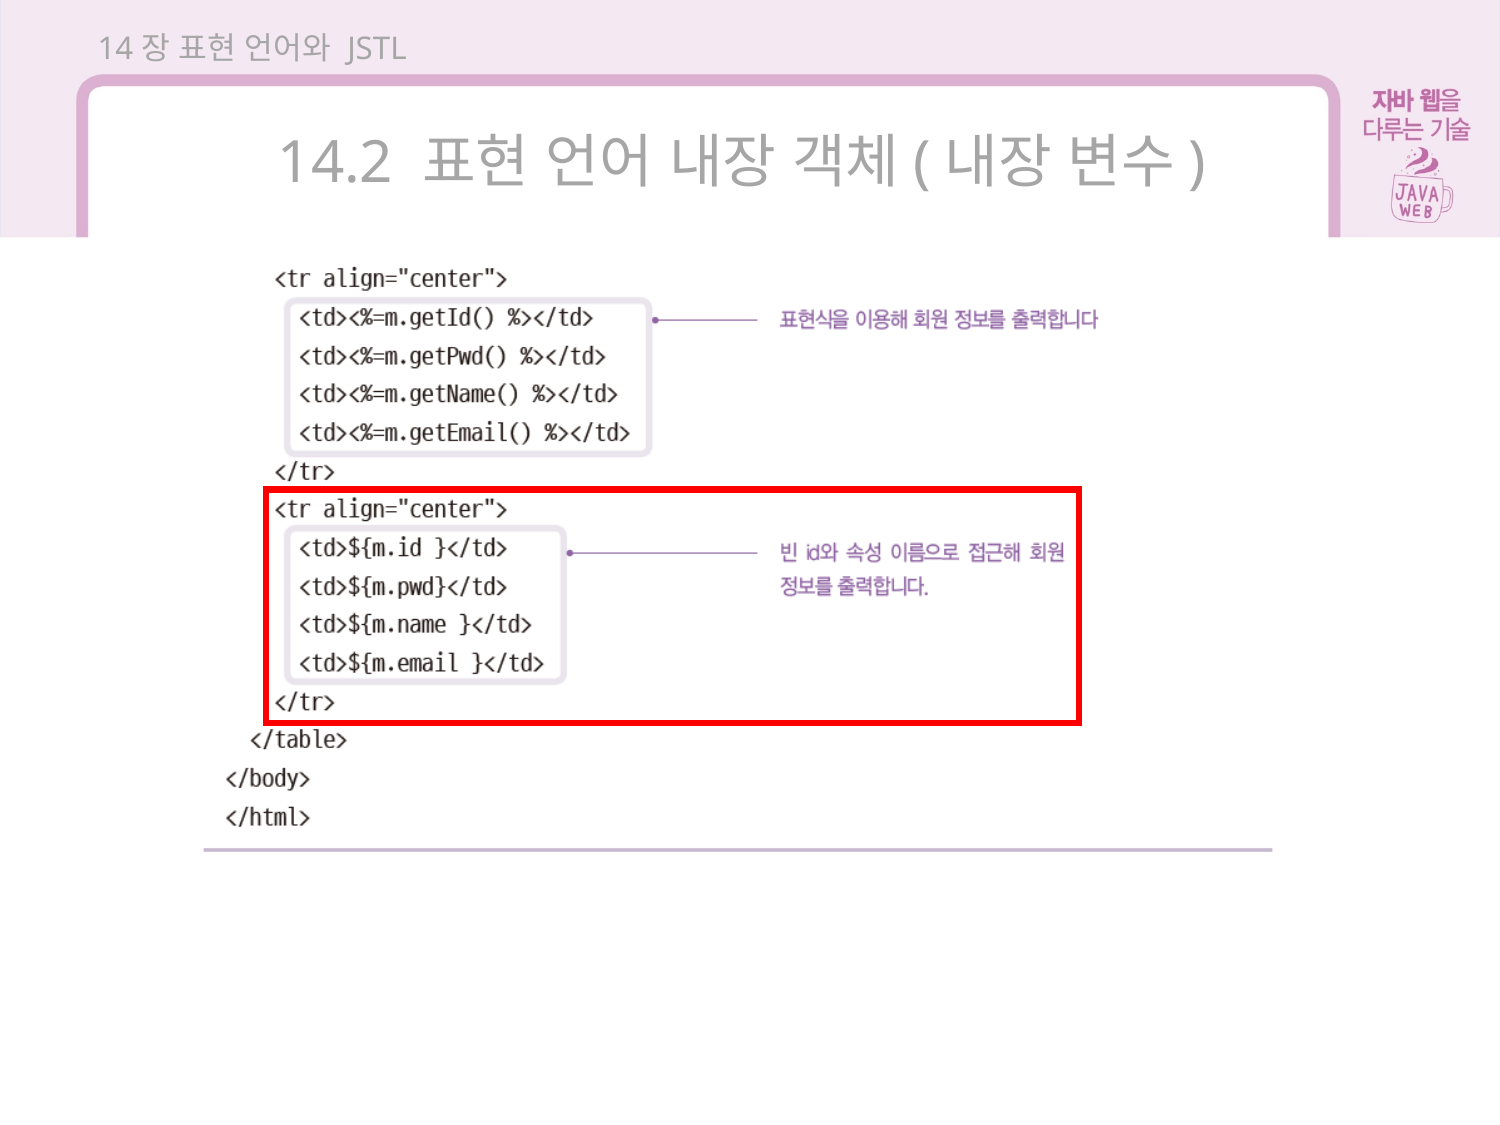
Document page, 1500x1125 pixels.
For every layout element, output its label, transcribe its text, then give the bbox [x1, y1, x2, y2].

text_box 14.2 표현 언어 내장 객체(내장 변수) [217, 117, 1268, 202]
picture [0, 0, 1500, 1125]
text_box 14장 표현 언어와 JSTL [82, 0, 1133, 74]
